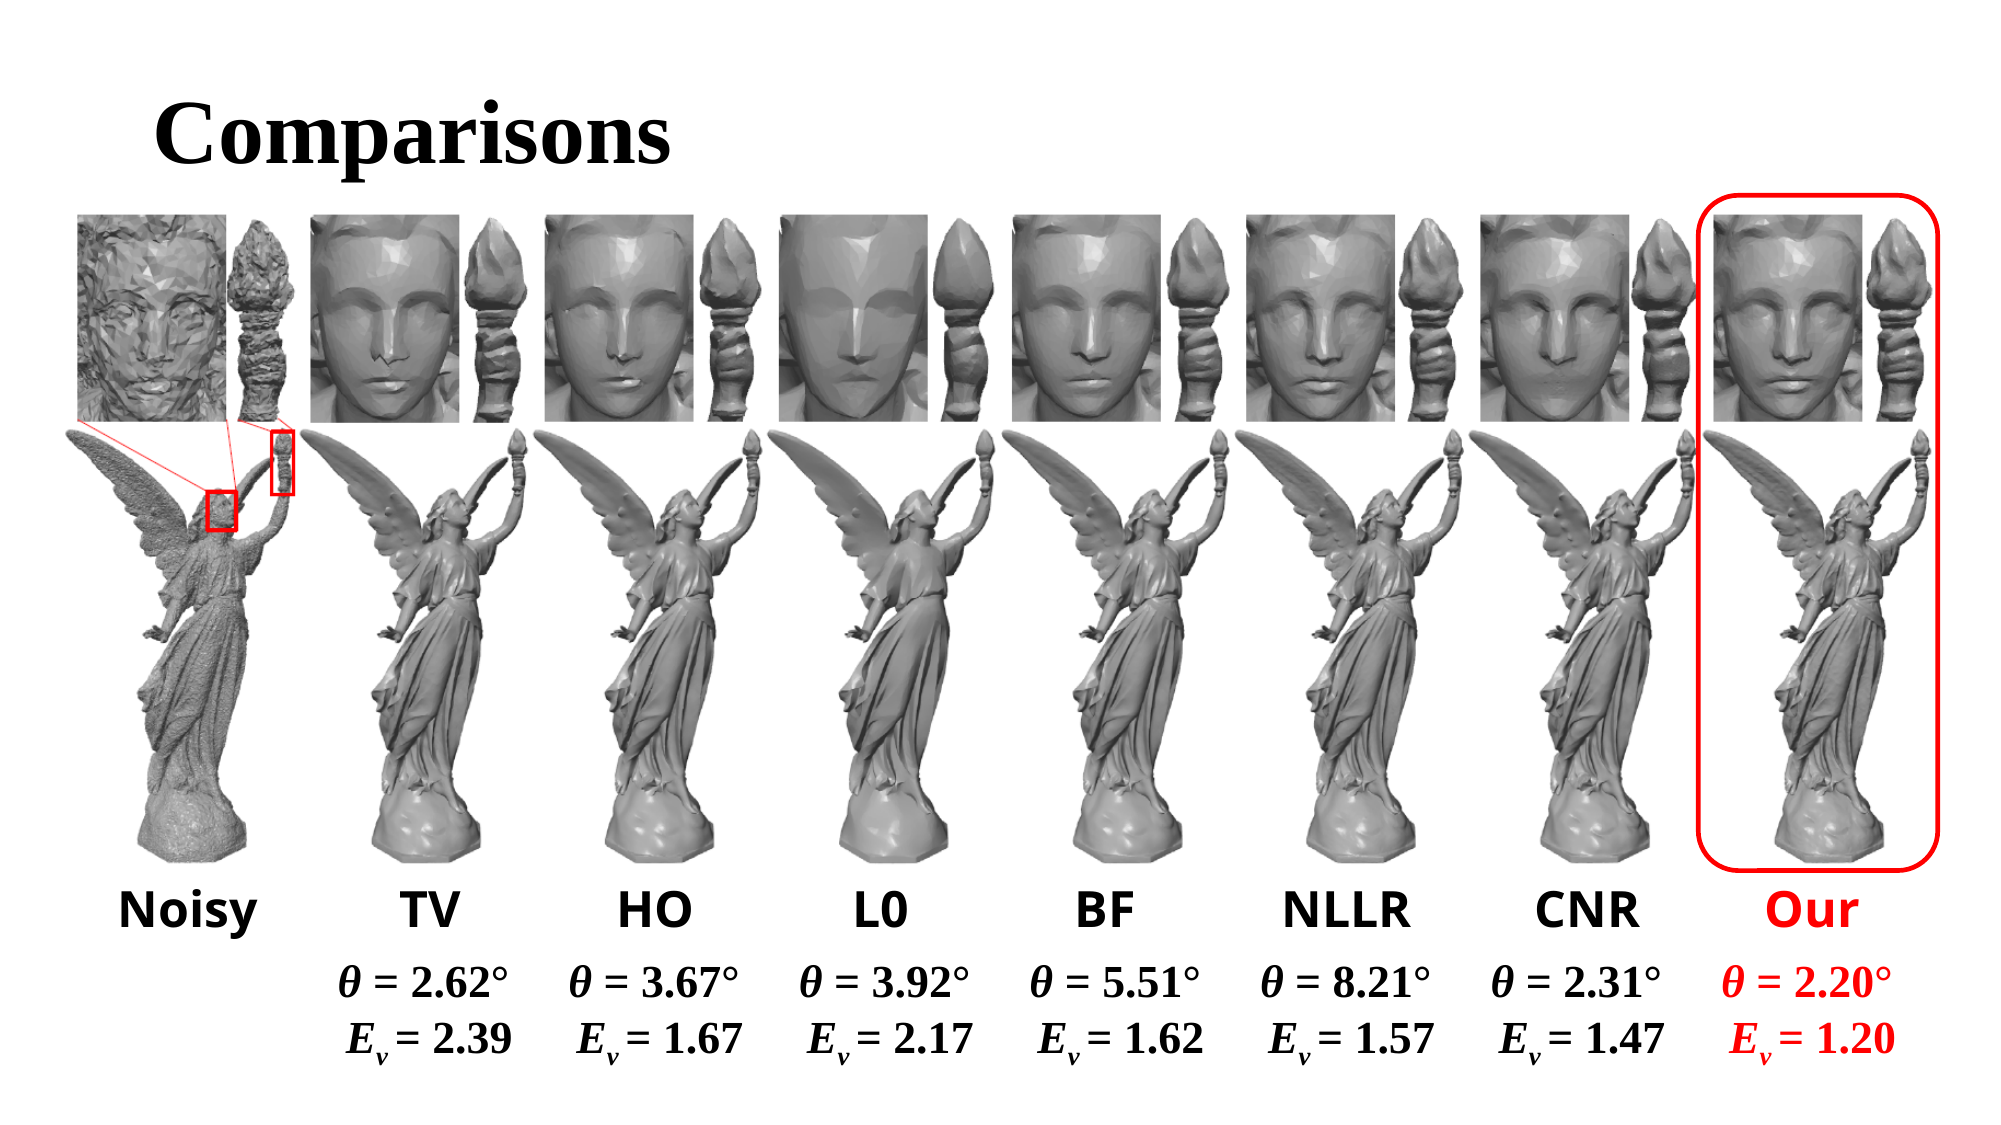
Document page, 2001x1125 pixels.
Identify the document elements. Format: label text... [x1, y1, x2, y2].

text_box TV [360, 871, 502, 945]
table_header θ = 3.92° [776, 947, 1005, 1004]
text_box HO [585, 871, 727, 945]
text_box L0 [810, 871, 951, 945]
text_box CNR [1517, 871, 1658, 945]
text_box Comparisons [137, 27, 1863, 208]
text_box [1863, 194, 1929, 208]
table_cell Ev = 1.57 [1237, 1010, 1466, 1070]
table_cell Ev = 2.17 [776, 1010, 1005, 1070]
table_header θ = 3.67° [545, 947, 774, 1004]
text_box BF [1035, 871, 1176, 945]
table_cell Ev = 2.39 [315, 1010, 544, 1070]
table_cell Ev = 1.20 [1698, 1010, 1927, 1070]
text_box Noisy [99, 871, 277, 946]
table_cell Ev = 1.62 [1007, 1010, 1235, 1070]
text_box Ours [1742, 872, 1883, 945]
table_cell Ev = 1.67 [545, 1010, 774, 1070]
table_cell Ev = 1.47 [1468, 1010, 1696, 1070]
table_header θ = 5.51° [1007, 947, 1235, 1004]
text_box NLLR [1260, 871, 1433, 945]
table_header θ = 2.62° [315, 947, 544, 1004]
picture [61, 208, 1938, 871]
table_header θ = 8.21° [1237, 947, 1466, 1004]
table_header θ = 2.20° [1698, 947, 1927, 1004]
table_header θ = 2.31° [1468, 947, 1696, 1004]
